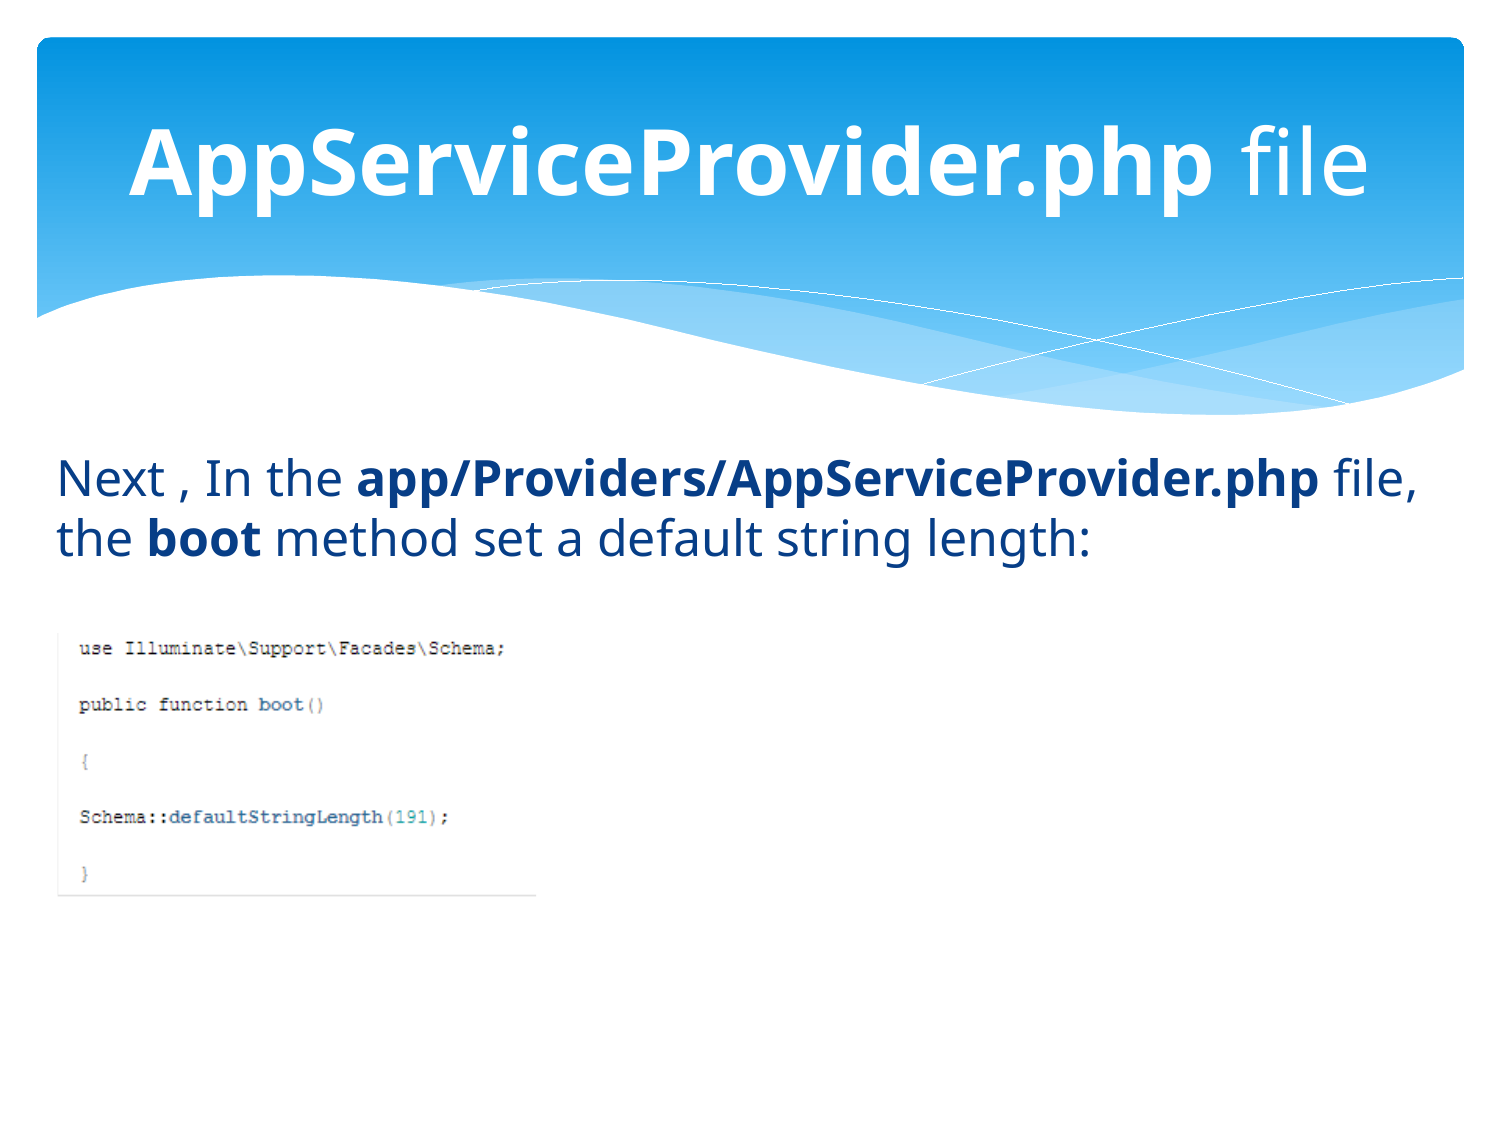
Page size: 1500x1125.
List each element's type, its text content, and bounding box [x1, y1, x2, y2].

picture [57, 633, 537, 905]
list Next , In the app/Providers/AppServiceProvider.php file, the boot method set a default string length: [41, 438, 1447, 1005]
title AppServiceProvider.php file [75, 55, 1425, 261]
